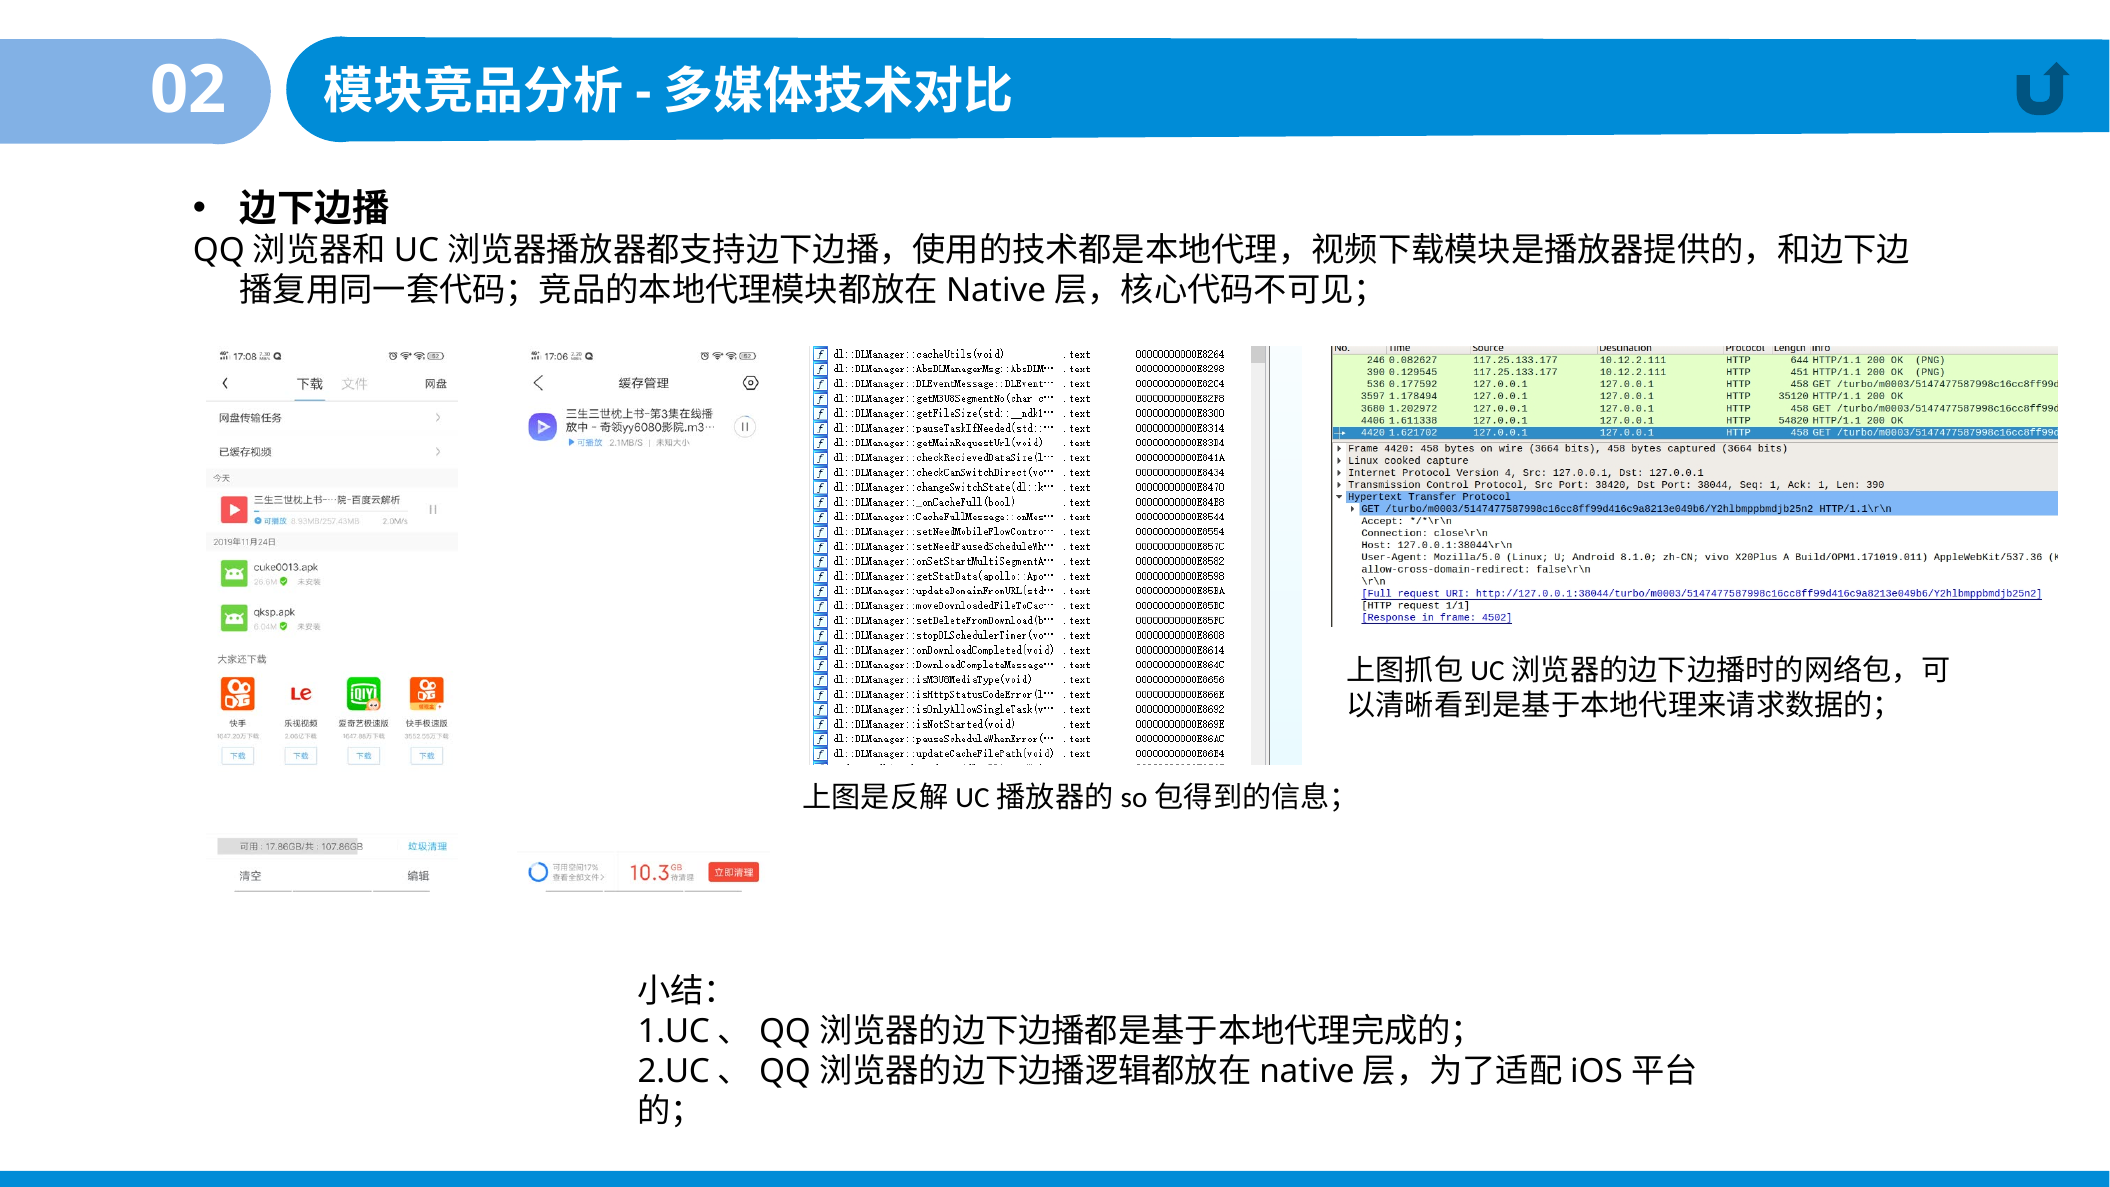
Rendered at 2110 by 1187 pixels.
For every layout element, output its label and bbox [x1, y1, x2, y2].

picture [517, 346, 770, 892]
picture [206, 346, 458, 892]
picture [807, 346, 1302, 765]
text_box [0, 36, 2110, 1187]
picture [1331, 346, 2058, 627]
